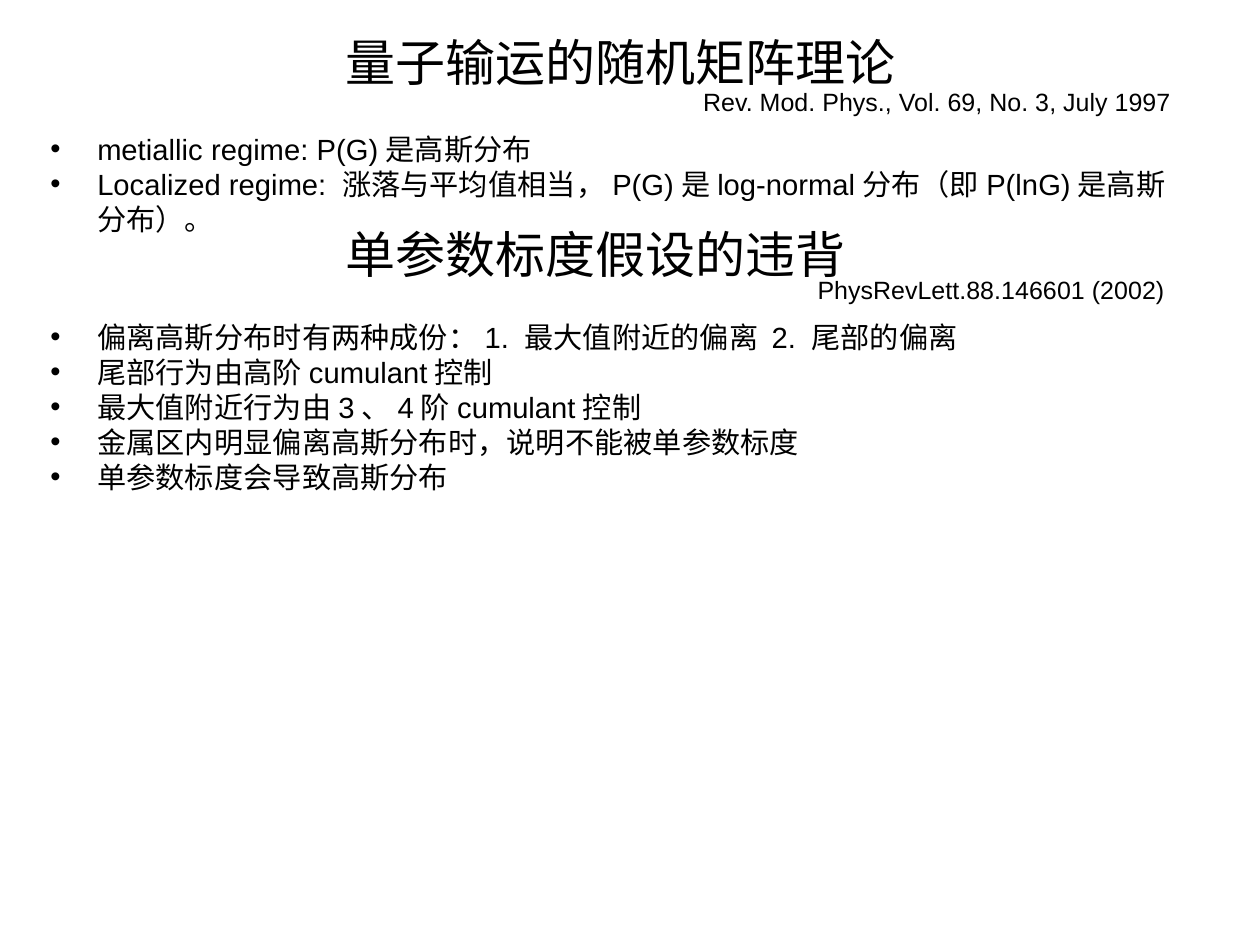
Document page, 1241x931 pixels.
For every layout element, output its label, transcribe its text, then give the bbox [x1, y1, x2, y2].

text_box 偏离高斯分布时有两种成份：1. 最大值附近的偏离 2. 尾部的偏离 尾部行为由高阶cumulant控制 最大值附近行为由3、4阶cumulant控制 金属区内明显偏离高斯分布时，说明不能被单参数标度 单参数标度会导致高斯分布 [35, 311, 1205, 502]
text_box 单参数标度假设的违背 [330, 216, 861, 292]
text_box PhysRevLett.88.146601 (2002) [802, 266, 1227, 312]
text_box Rev. Mod. Phys., Vol. 69, No. 3, July 1997 [688, 78, 1239, 124]
text_box metiallic regime: P(G)是高斯分布 Localized regime: 涨落与平均值相当，P(G)是log-normal分布（即P(lnG)是高斯分布）。 [35, 123, 1205, 244]
text_box 量子输运的随机矩阵理论 [330, 23, 911, 99]
